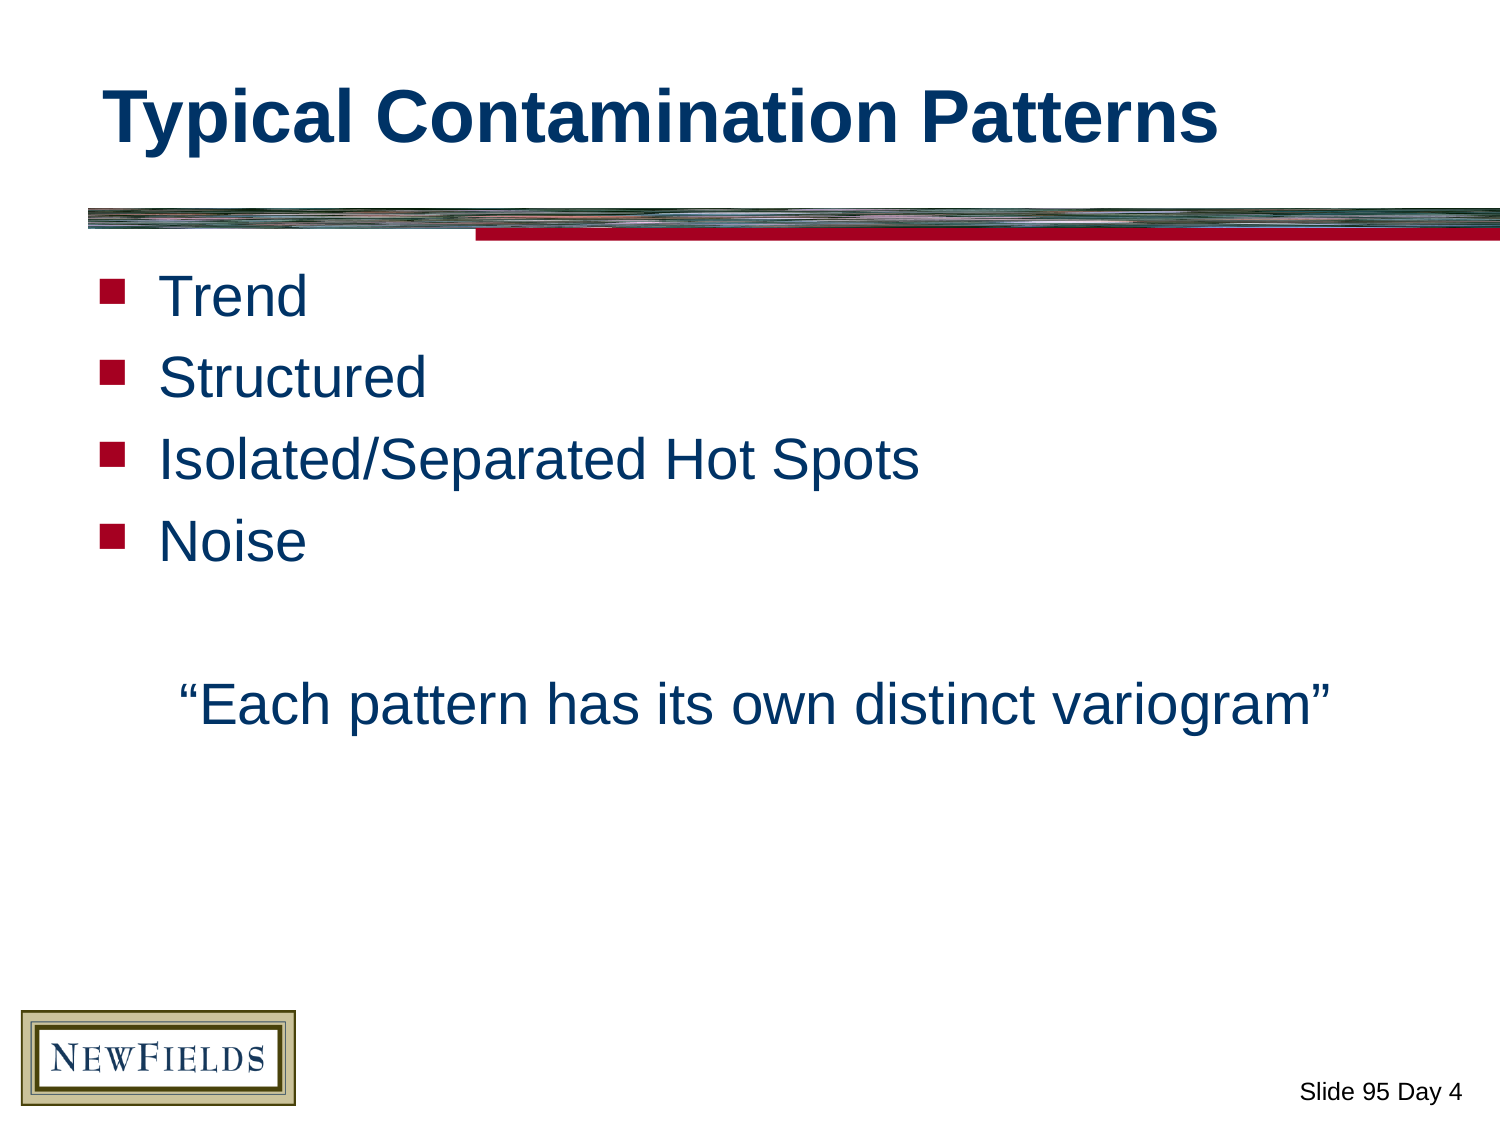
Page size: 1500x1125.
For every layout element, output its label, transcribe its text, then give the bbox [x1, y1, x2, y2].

title Typical Contamination Patterns [87, 24, 1426, 213]
list Trend Structured Isolated/Separated Hot Spots Noise “Each pattern has its own distinct variogram” [87, 250, 1426, 1001]
slide_number Slide 95 Day 4 [1112, 1037, 1500, 1113]
picture [20, 1010, 296, 1106]
picture [88, 208, 1500, 229]
